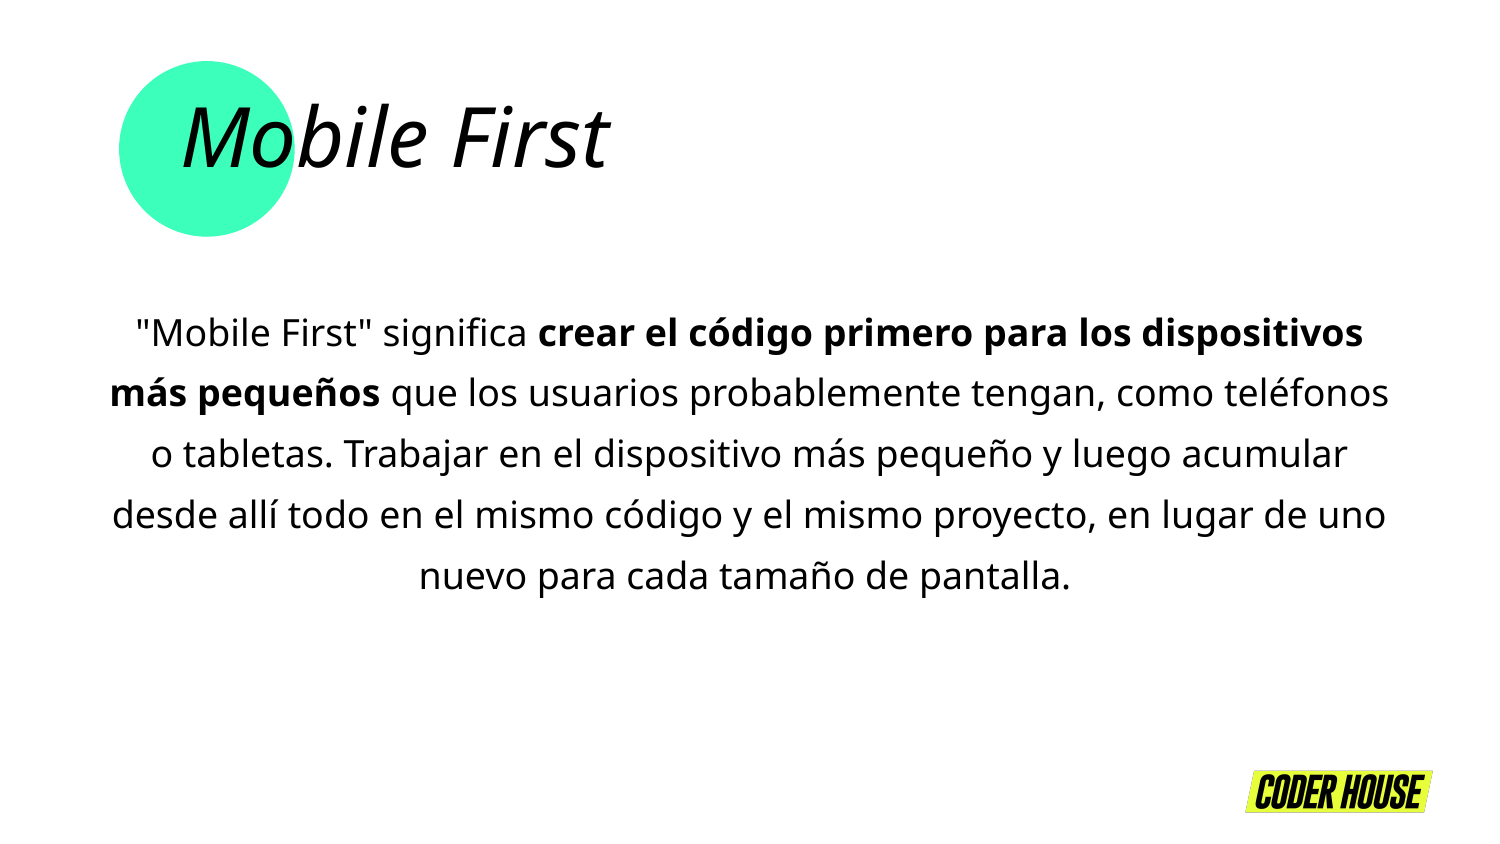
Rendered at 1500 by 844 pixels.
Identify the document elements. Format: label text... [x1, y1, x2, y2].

text_box "Mobile First" significa crear el código primero para los dispositivos más pequeños que los usuarios probablemente tengan, como teléfonos o tabletas. Trabajar en el dispositivo más pequeño y luego acumular desde allí todo en el mismo código y el mismo proyecto, en lugar de uno nuevo para cada tamaño de pantalla. [82, 278, 1417, 659]
text_box Mobile First [165, 54, 1334, 169]
picture [1241, 764, 1437, 819]
text_box [119, 71, 293, 237]
